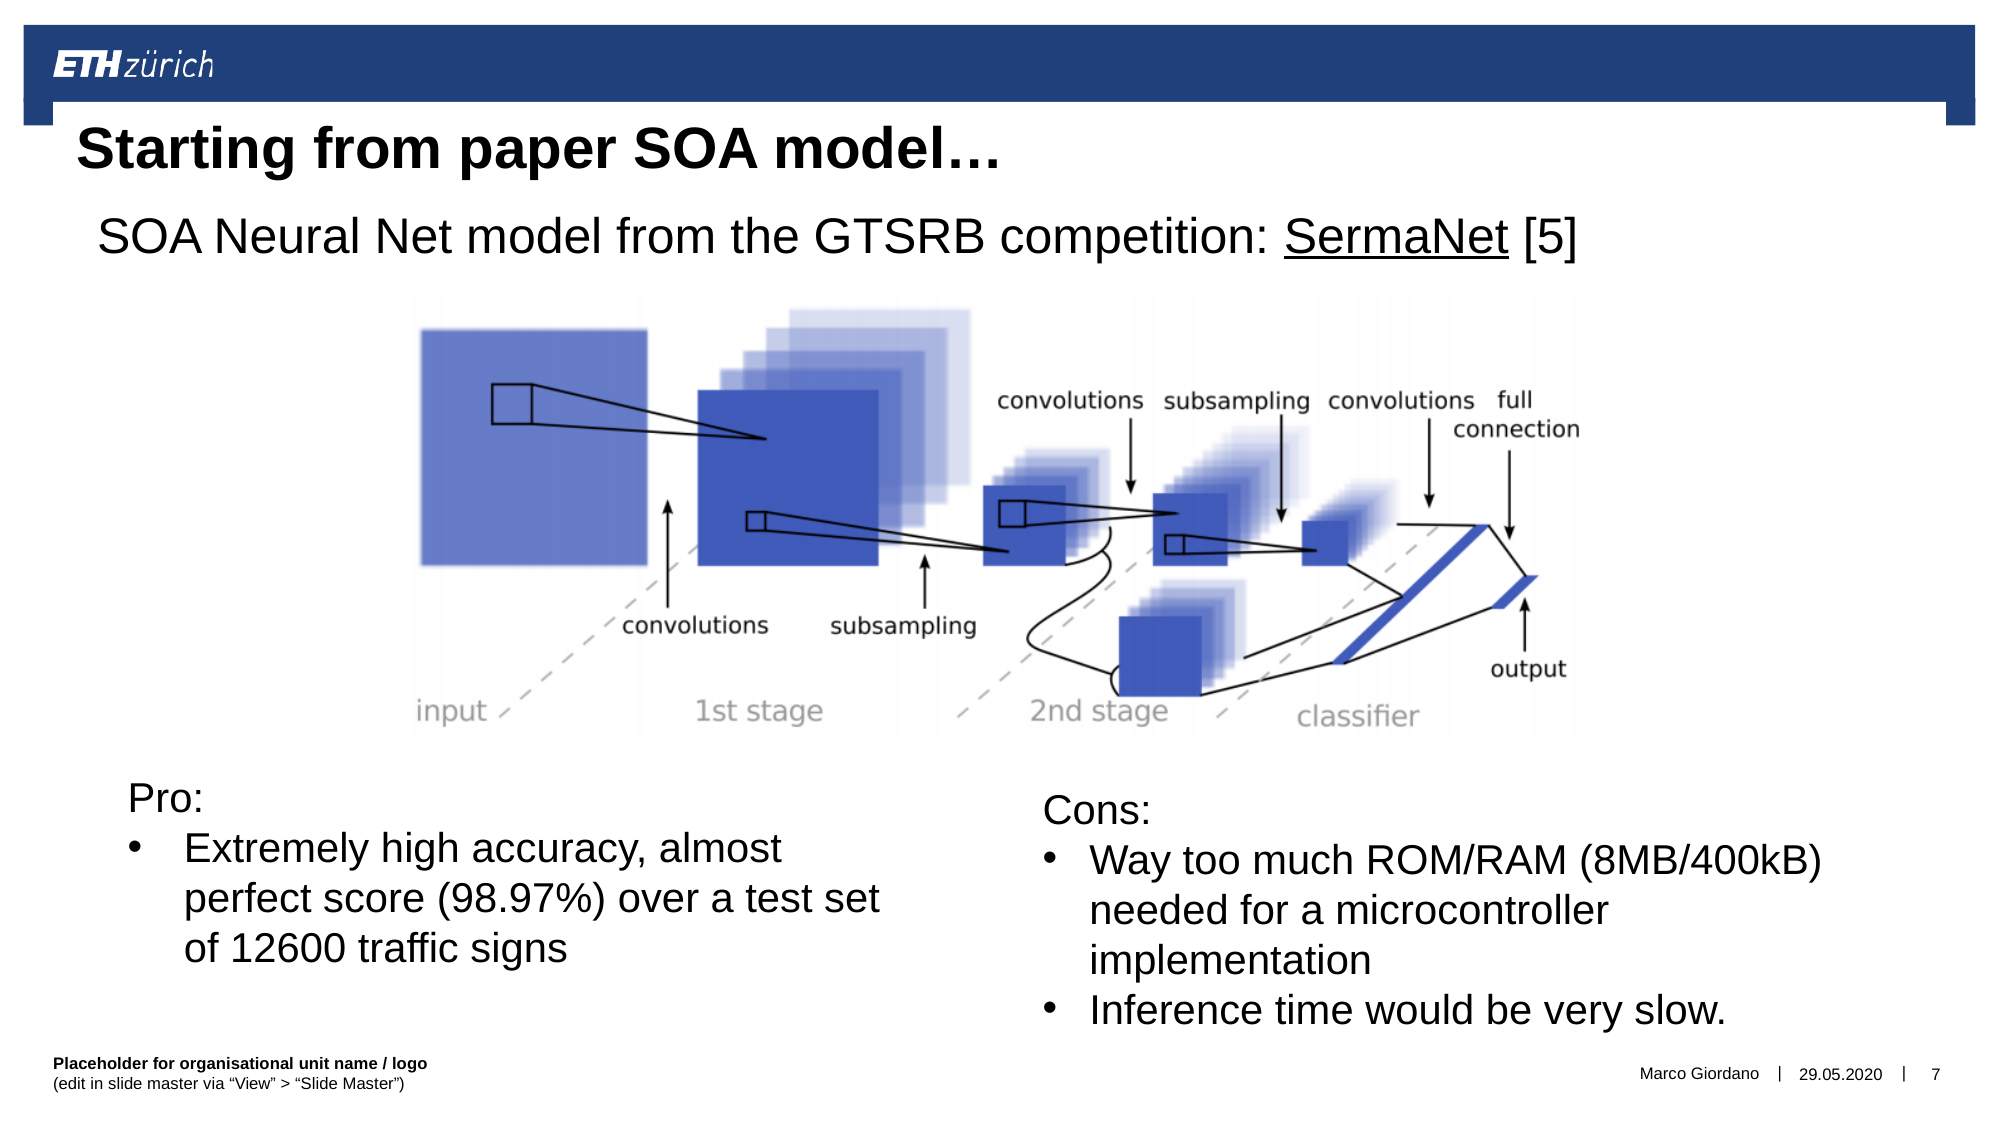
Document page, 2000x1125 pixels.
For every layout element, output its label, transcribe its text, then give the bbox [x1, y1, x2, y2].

text_box SOA Neural Net model from the GTSRB competition: SermaNet [5] [82, 196, 1896, 271]
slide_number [1790, 1034, 1892, 1112]
title Starting from paper SOA model… [53, 101, 1946, 185]
footer Marco Giordano [999, 1034, 1760, 1111]
text_box Pro: Extremely high accuracy, almost perfect score (98.97%) over a test set of 12600 traffic signs [112, 763, 905, 979]
text_box Cons: Way too much ROM/RAM (8MB/400kB) needed for a microcontroller implementation Inference time would be very slow. [1027, 775, 1887, 1040]
slide_number 7 [1906, 1034, 1966, 1112]
picture [368, 281, 1609, 766]
